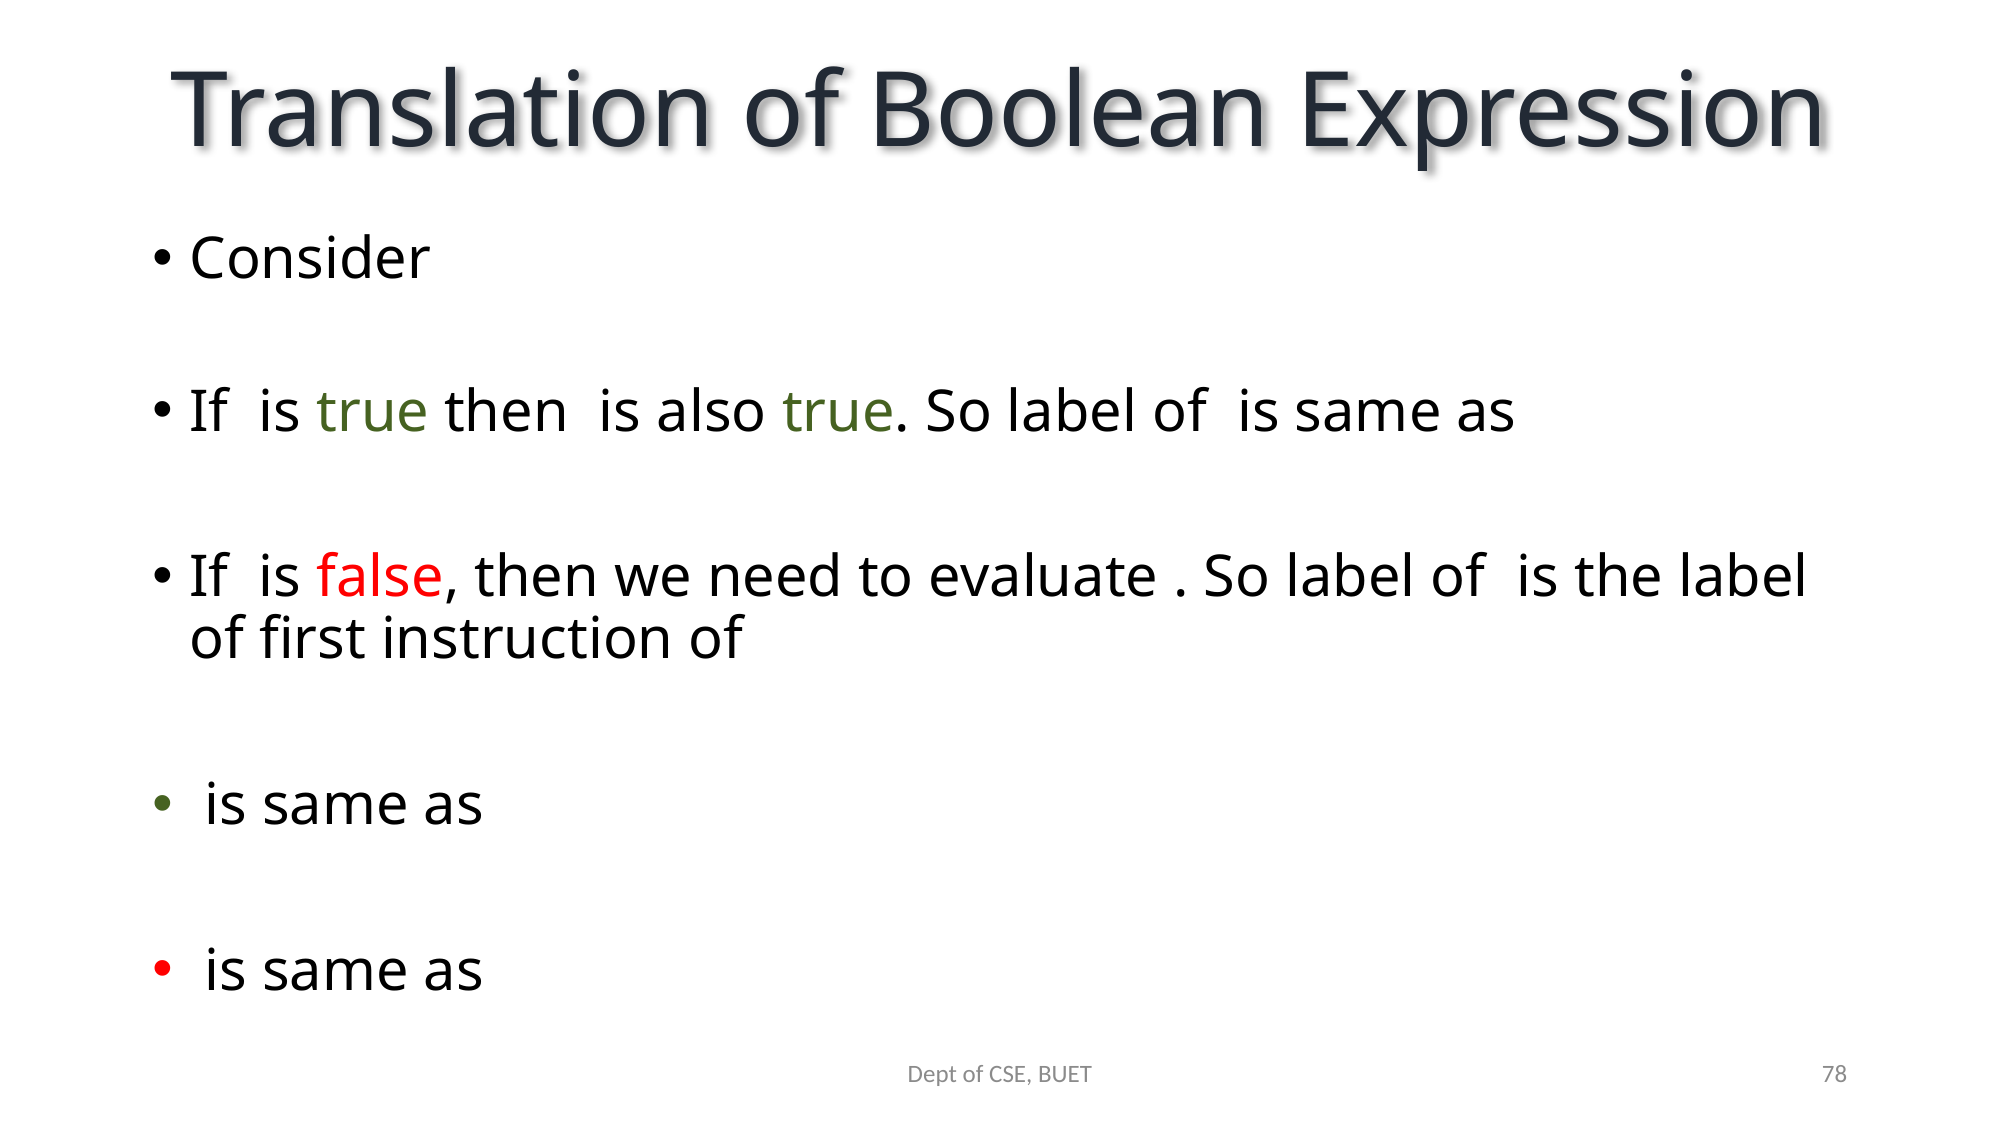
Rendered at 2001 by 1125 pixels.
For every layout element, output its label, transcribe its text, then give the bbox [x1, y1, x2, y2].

footer Dept of CSE, BUET [662, 1042, 1338, 1103]
title Translation of Boolean Expression [137, 3, 1863, 222]
slide_number 78 [1412, 1042, 1863, 1103]
